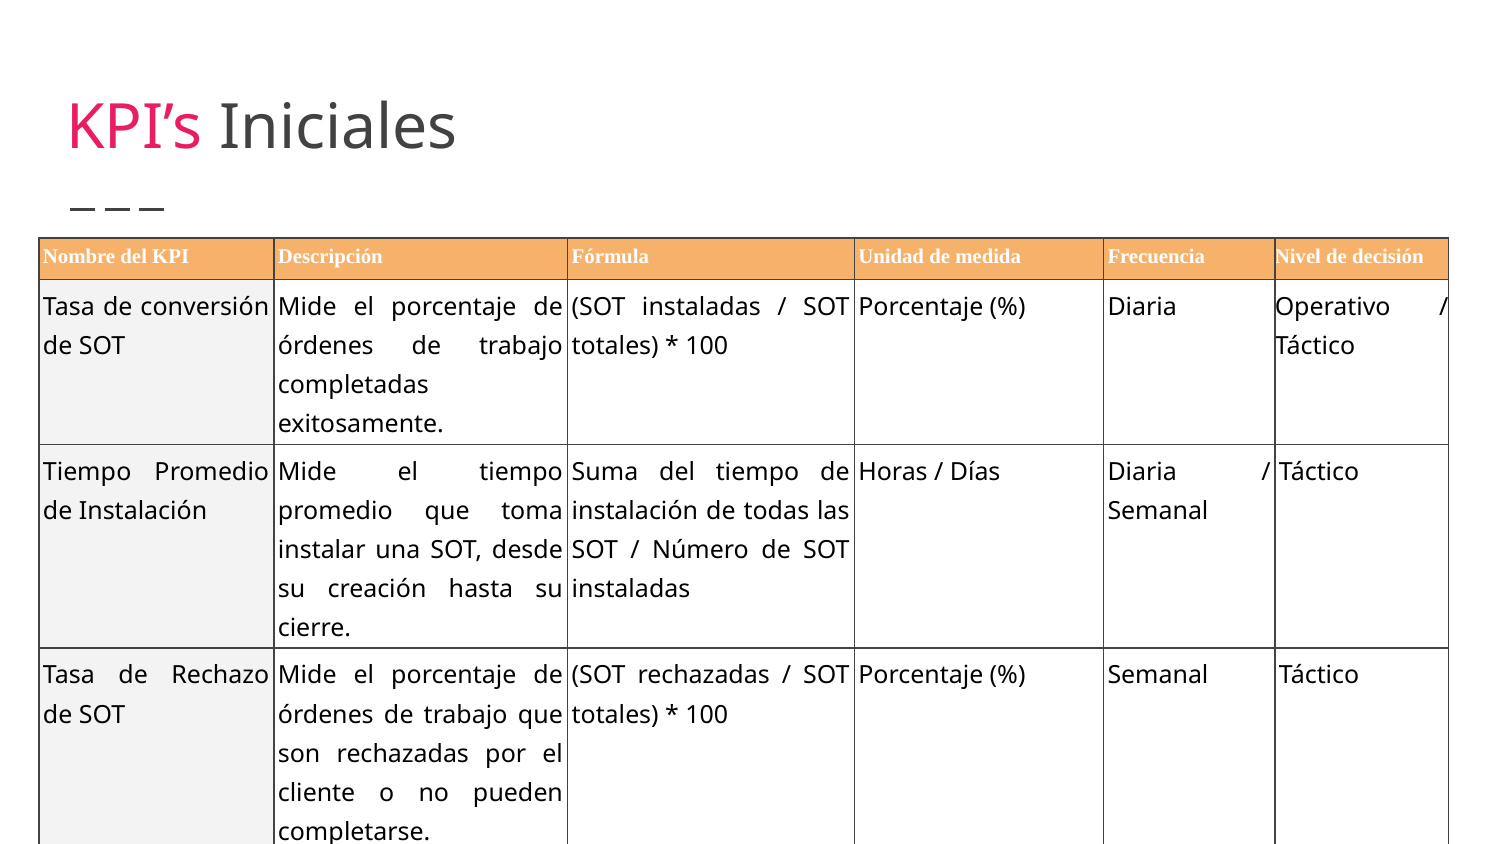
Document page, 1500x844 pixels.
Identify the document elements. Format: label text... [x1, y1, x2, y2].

table_cell Horas / Días [855, 445, 1103, 647]
table_cell Tiempo Promedio de Instalación [40, 445, 273, 647]
table_header Fórmula [568, 239, 854, 279]
table_cell (SOT instaladas / SOT totales) * 100 [568, 280, 854, 444]
table_cell Diaria [1104, 280, 1274, 444]
table_cell Mide el porcentaje de órdenes de trabajo completadas exitosamente. [275, 280, 567, 444]
table_header Descripción [275, 239, 567, 279]
table_cell Operativo / Táctico [1276, 280, 1448, 444]
table_cell Táctico [1276, 445, 1448, 647]
table_cell Semanal [1104, 649, 1274, 844]
table_cell Diaria / Semanal [1104, 445, 1274, 647]
table_header Unidad de medida [855, 239, 1103, 279]
table_cell Suma del tiempo de instalación de todas las SOT / Número de SOT instaladas [568, 445, 854, 647]
table_cell Táctico [1276, 649, 1448, 844]
table_cell Tasa de Rechazo de SOT [40, 649, 273, 844]
table_cell (SOT rechazadas / SOT totales) * 100 [568, 649, 854, 844]
table_cell Tasa de conversión de SOT [40, 280, 273, 444]
table_header Nivel de decisión [1276, 239, 1448, 279]
table_cell Porcentaje (%) [855, 280, 1103, 444]
table_header Nombre del KPI [40, 239, 273, 279]
title KPI’s Iniciales [51, 61, 1449, 182]
table_cell Mide el porcentaje de órdenes de trabajo que son rechazadas por el cliente o no pueden completarse. [275, 649, 567, 844]
table_header Frecuencia [1104, 239, 1274, 279]
table_cell Mide el tiempo promedio que toma instalar una SOT, desde su creación hasta su cierre. [275, 445, 567, 647]
table_cell Porcentaje (%) [855, 649, 1103, 844]
